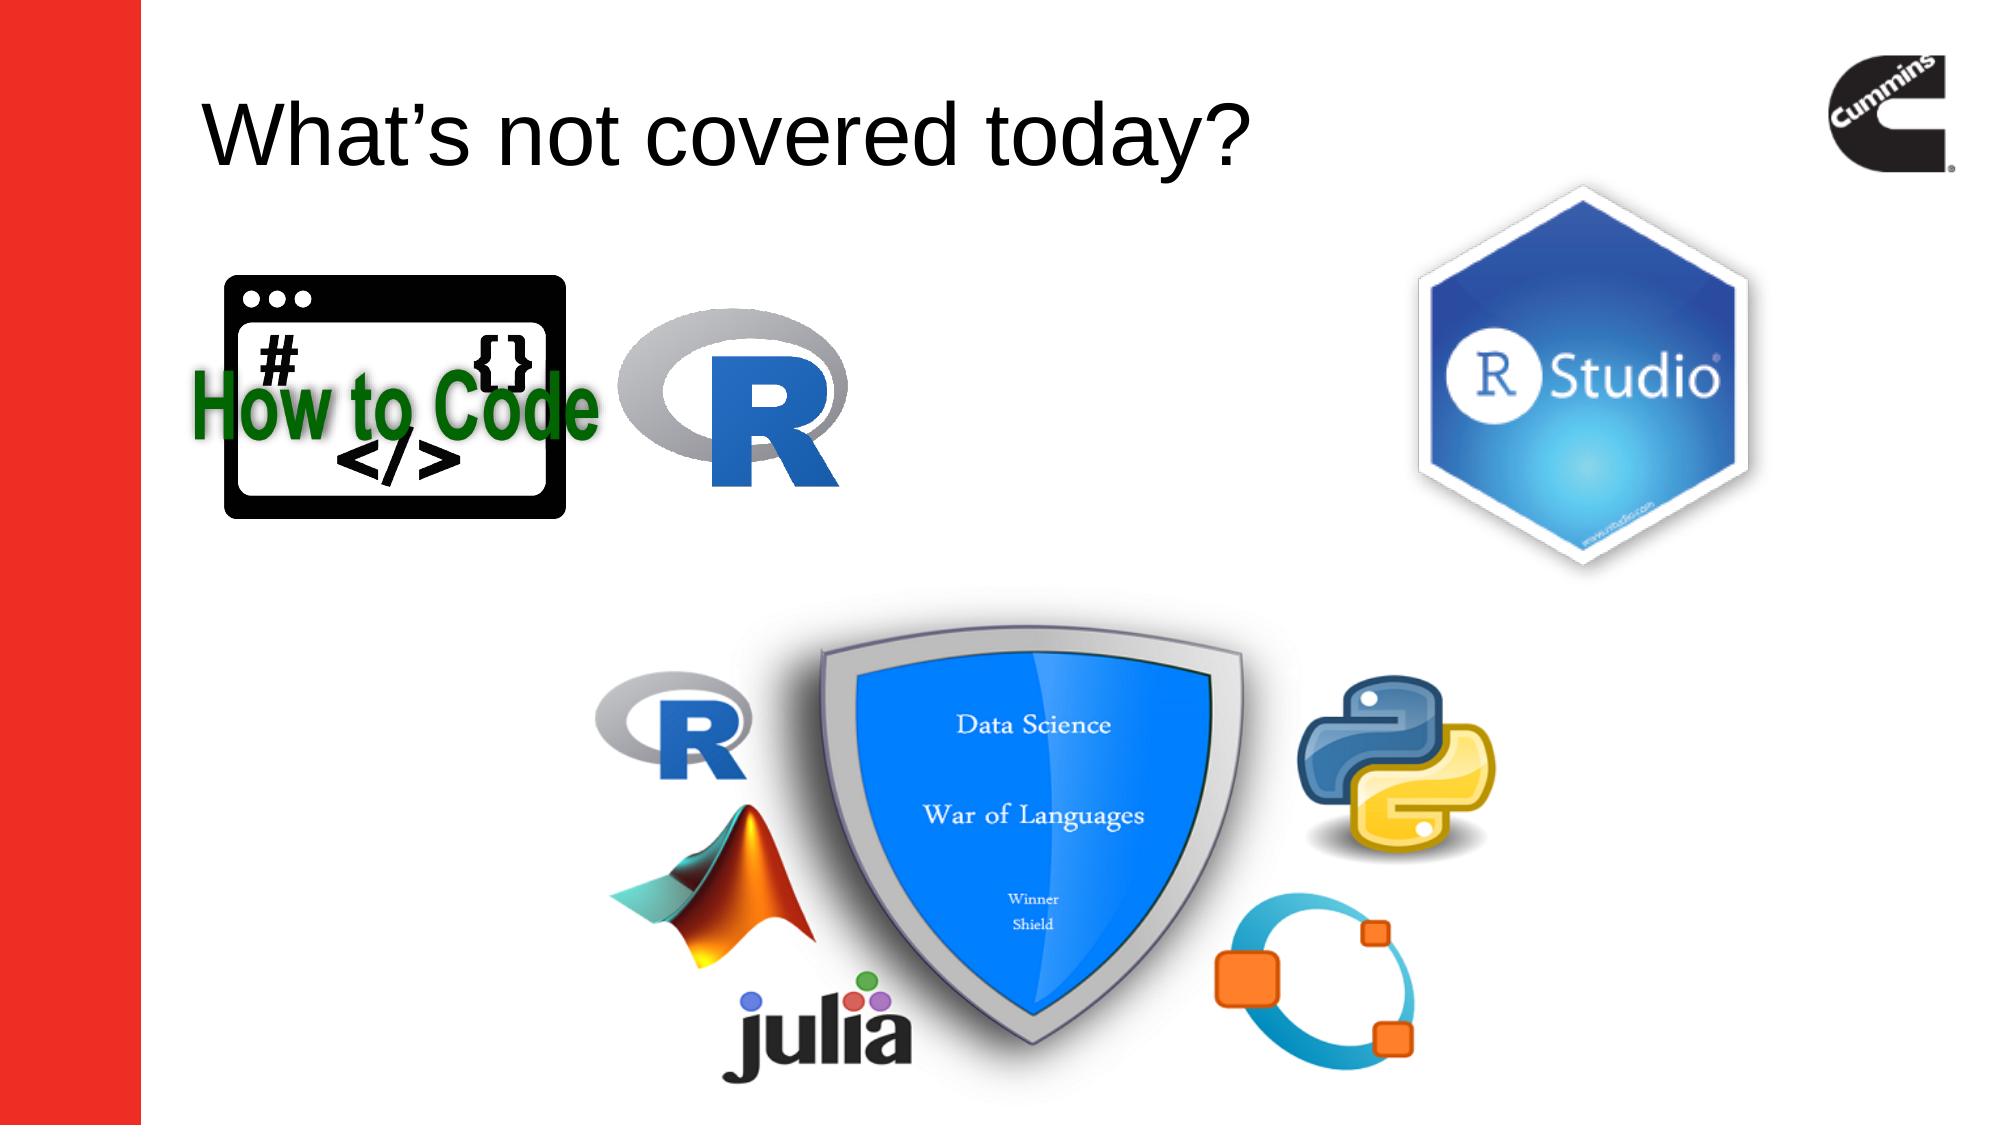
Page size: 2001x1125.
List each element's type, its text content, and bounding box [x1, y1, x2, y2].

picture [594, 173, 1773, 1110]
picture [1826, 53, 1958, 175]
picture [127, 274, 848, 520]
title What’s not covered today? [201, 61, 1730, 209]
